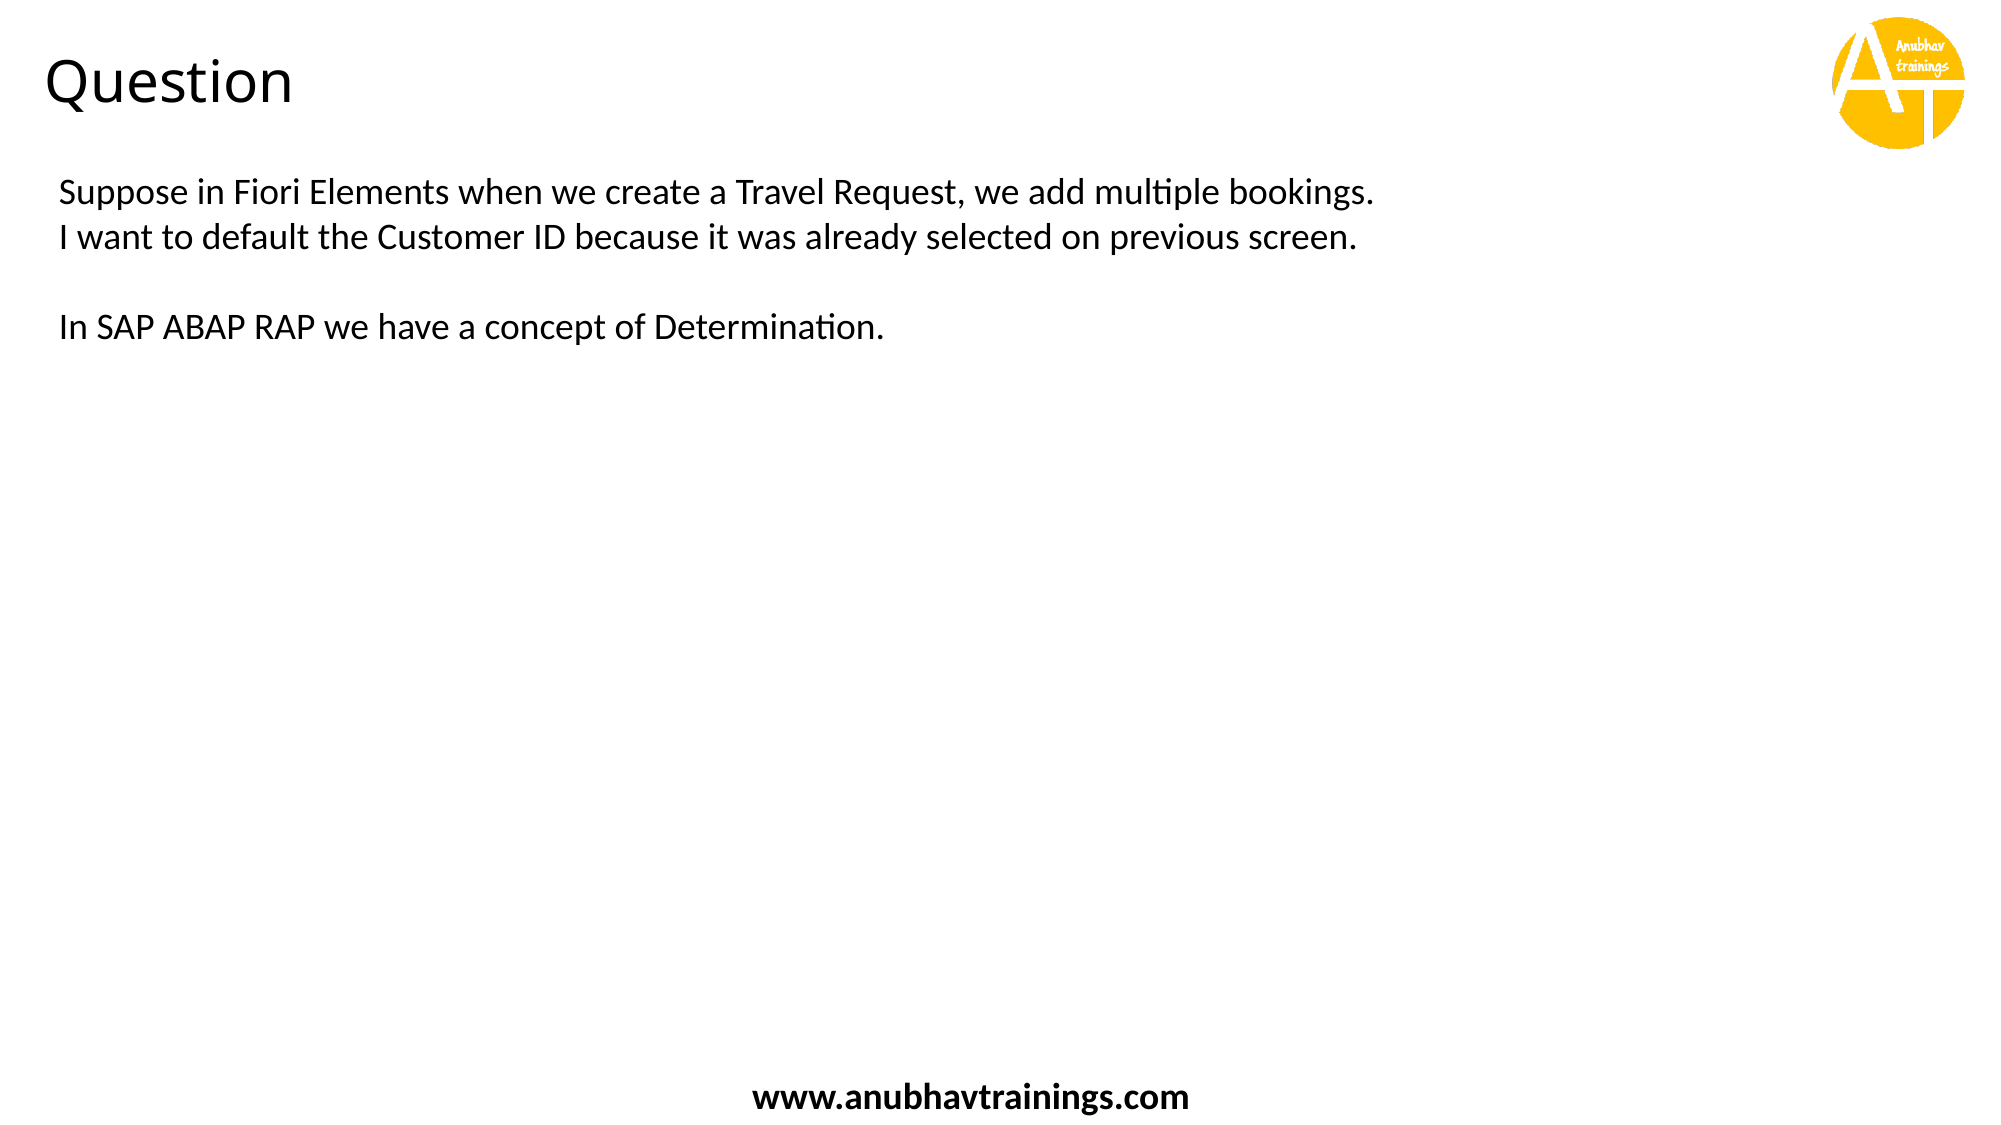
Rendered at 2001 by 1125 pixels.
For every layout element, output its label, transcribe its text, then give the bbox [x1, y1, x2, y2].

picture [1819, 8, 1972, 160]
text_box Suppose in Fiori Elements when we create a Travel Request, we add multiple bookings. I want to default the Customer ID because it was already selected on previous screen. In SAP ABAP RAP we have a concept of Determination. [44, 159, 2000, 354]
text_box Question [24, 21, 1819, 138]
text_box www.anubhavtrainings.com [737, 1064, 1320, 1125]
